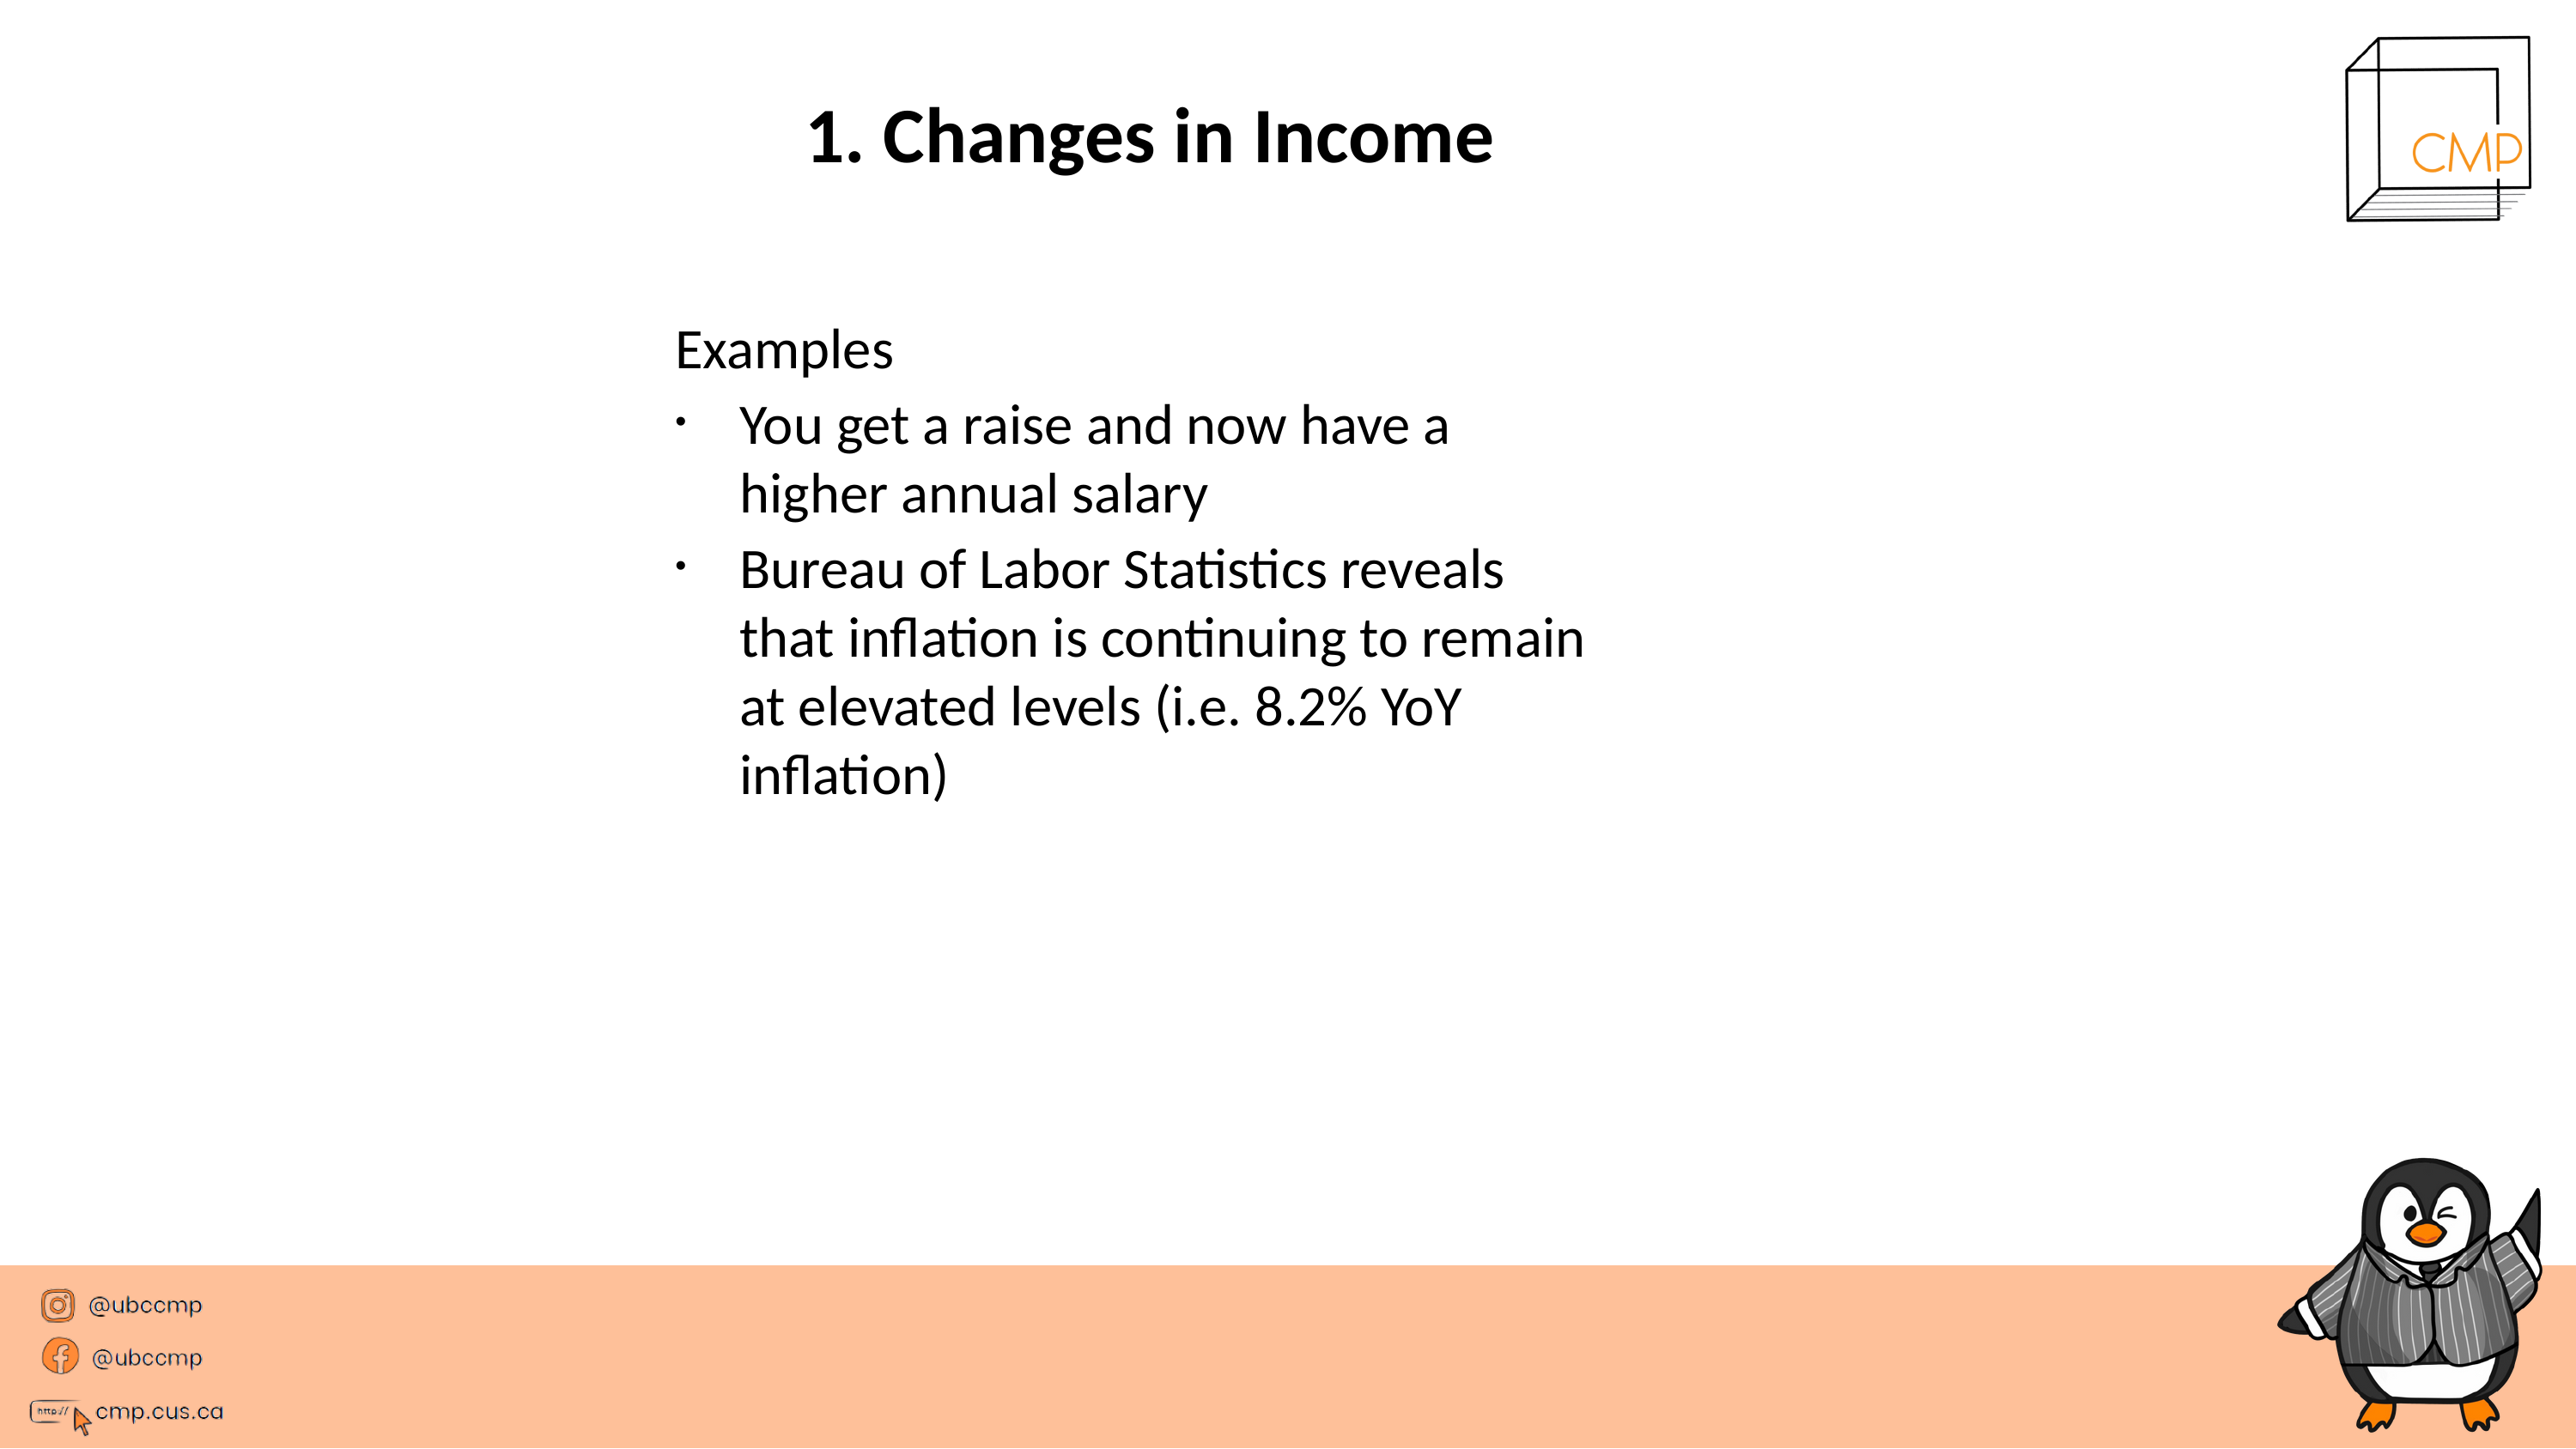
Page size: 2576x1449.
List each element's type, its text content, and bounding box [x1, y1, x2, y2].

picture [2232, 1003, 2576, 1449]
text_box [0, 1245, 2227, 1449]
picture [2233, 0, 2576, 337]
picture [15, 1276, 258, 1442]
text_box 1. Changes in Income [570, 50, 1730, 212]
list Examples You get a raise and now have a higher annual salary Bureau of Labor Statistics reveals that inflation is continuing to remain at elevated levels (i.e. 8.2% YoY inflation) [644, 305, 1600, 836]
